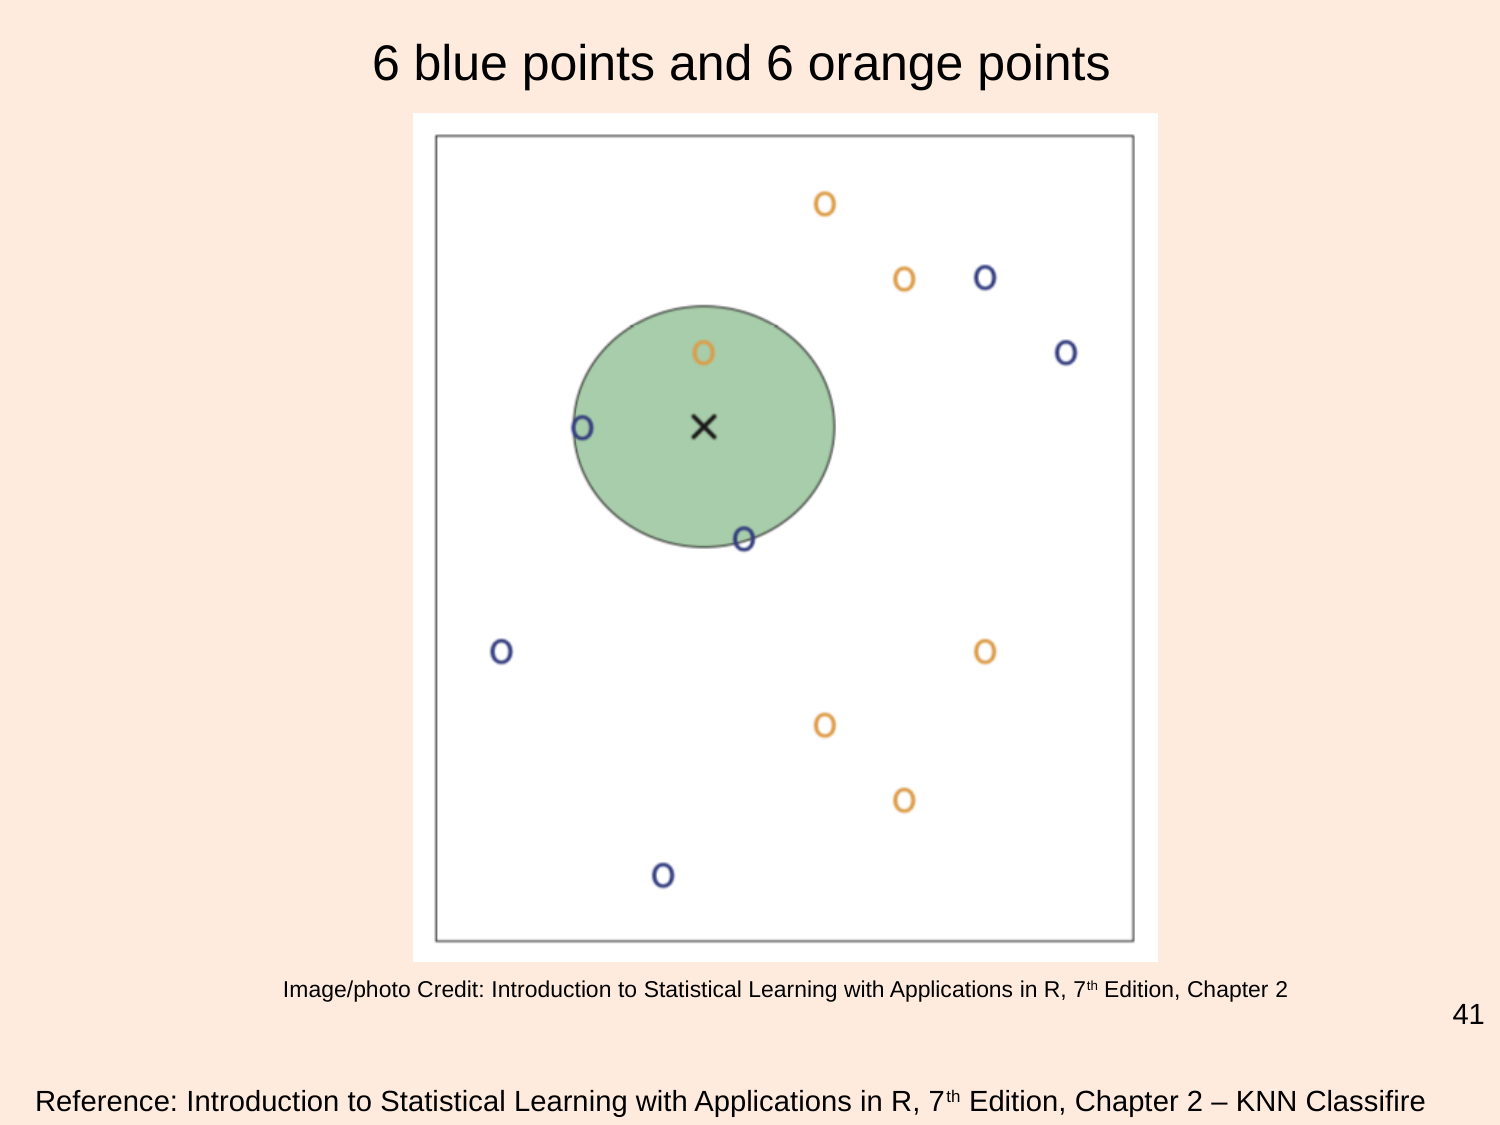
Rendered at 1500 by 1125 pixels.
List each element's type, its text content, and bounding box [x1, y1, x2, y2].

text_box Reference: Introduction to Statistical Learning with Applications in R, 7th Edition, Chapter 2 – KNN Classifire [20, 1075, 1442, 1125]
text_box Image/photo Credit: Introduction to Statistical Learning with Applications in R, 7th Edition, Chapter 2 [268, 967, 1304, 1010]
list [413, 112, 1159, 962]
text_box 6 blue points and 6 orange points [357, 23, 1141, 98]
slide_number 41 [1187, 987, 1500, 1063]
